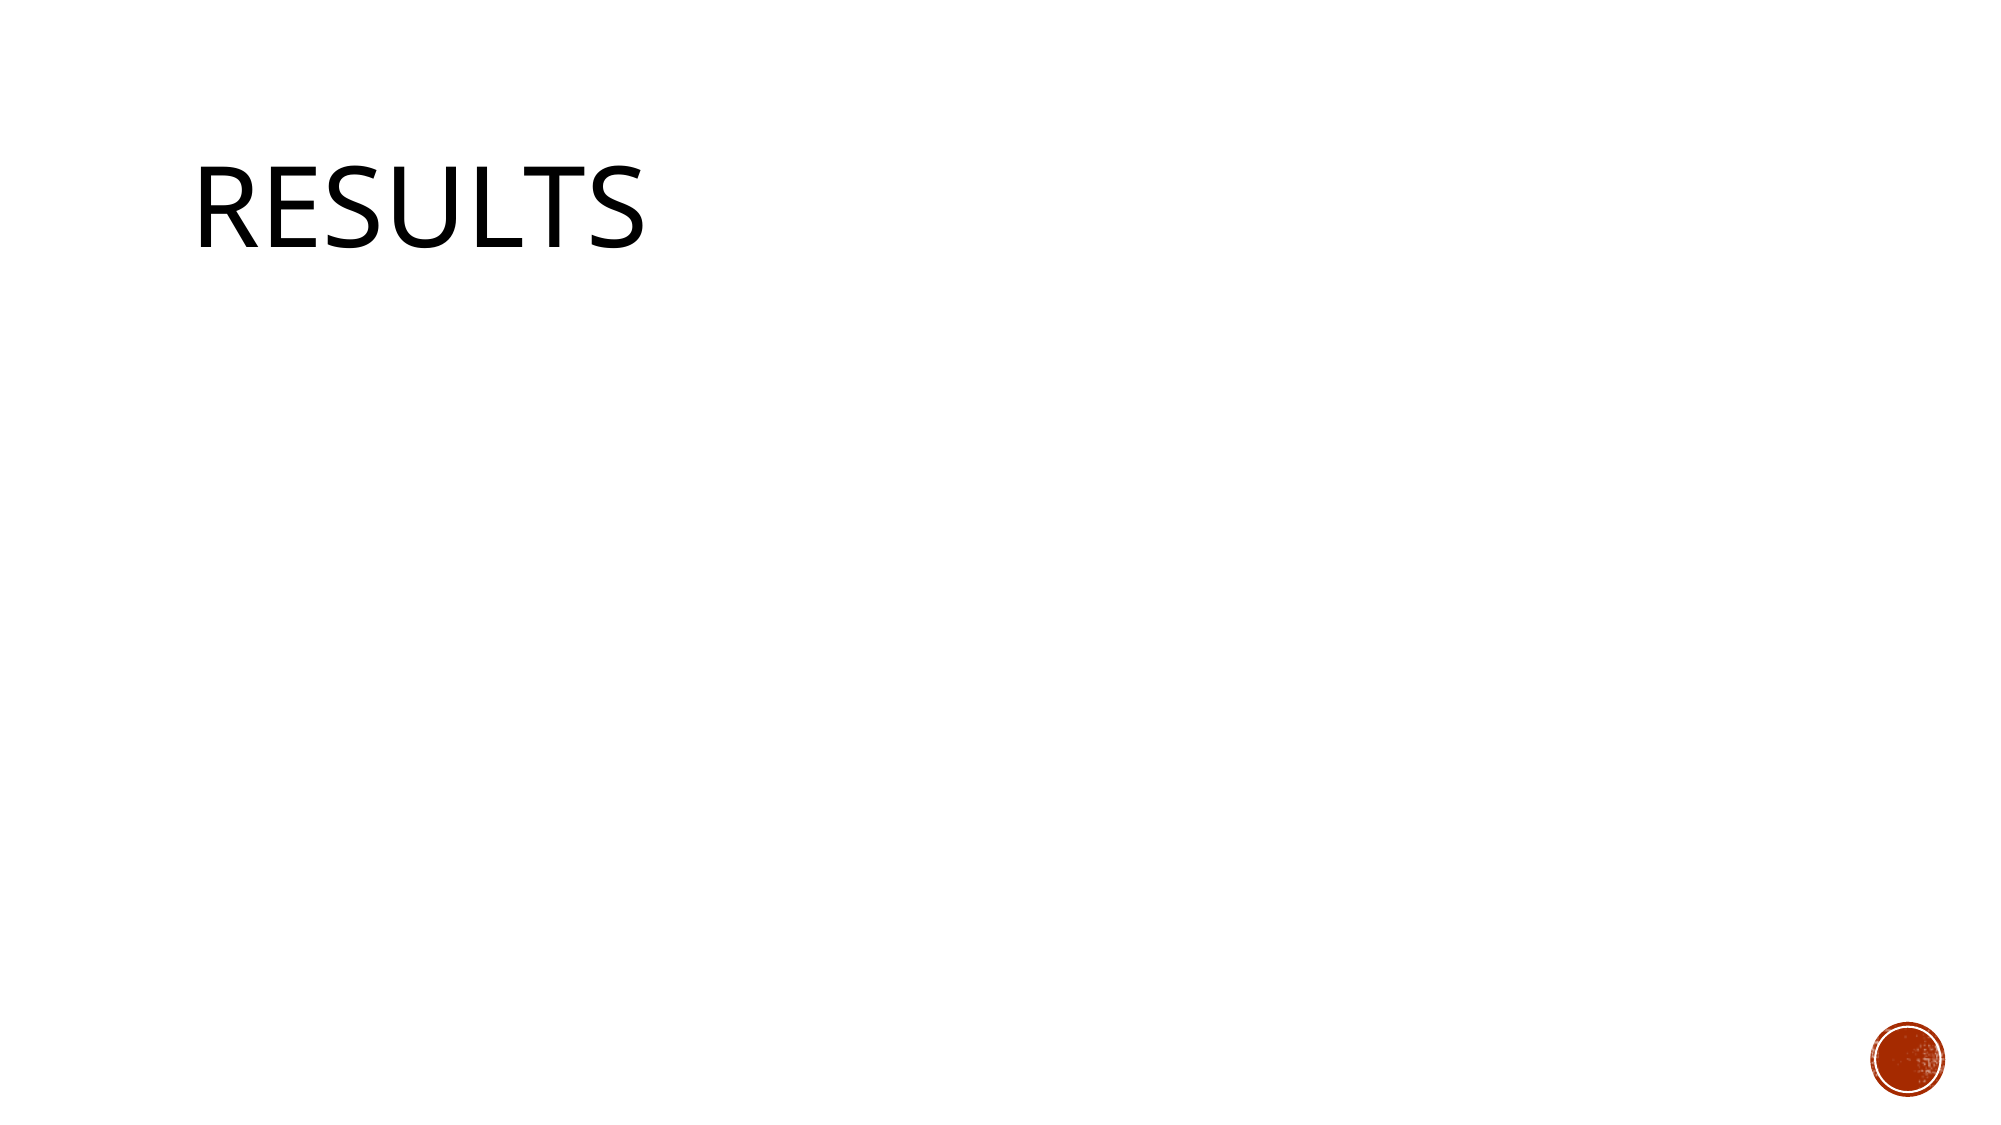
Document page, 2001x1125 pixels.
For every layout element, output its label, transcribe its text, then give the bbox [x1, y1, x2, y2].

title Results [175, 79, 1826, 344]
